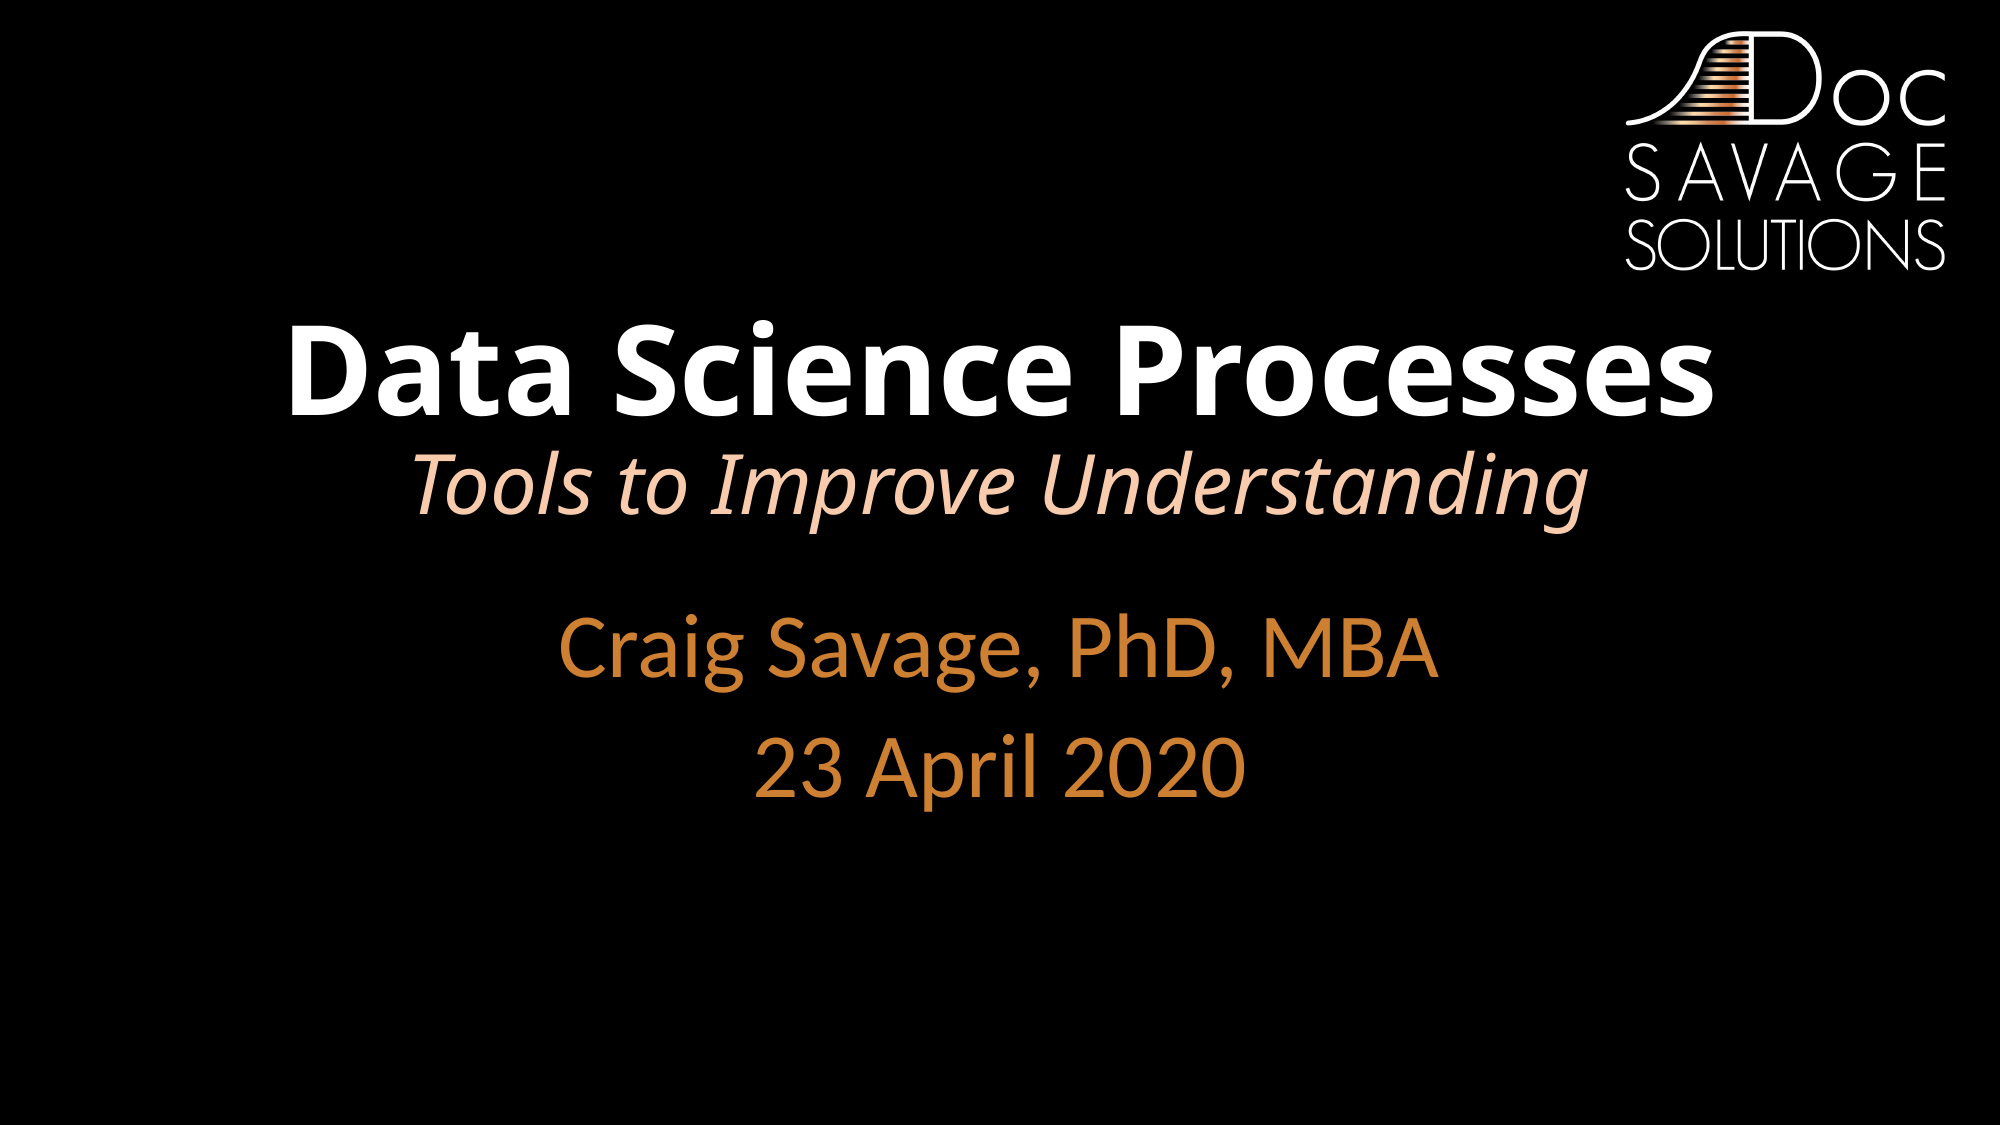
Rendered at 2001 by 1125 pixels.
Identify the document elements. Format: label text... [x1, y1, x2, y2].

picture [1579, 1, 1998, 300]
subtitle Craig Savage, PhD, MBA 23 April 2020 [249, 590, 1750, 962]
title Data Science Processes Tools to Improve Understanding [249, 147, 1750, 540]
